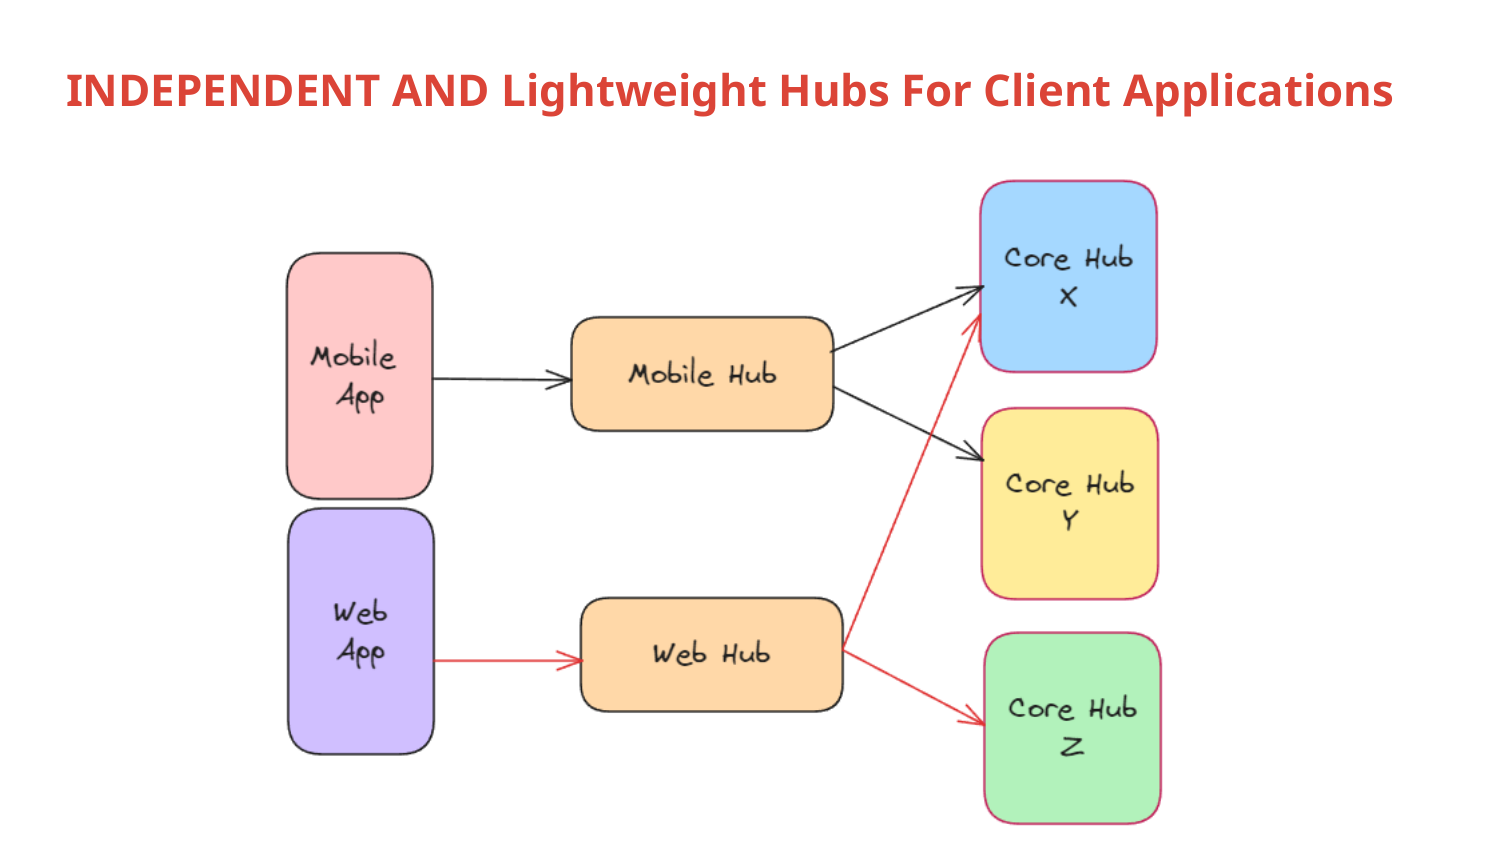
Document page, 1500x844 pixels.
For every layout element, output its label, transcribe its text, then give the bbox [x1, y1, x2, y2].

title INDEPENDENT AND Lightweight Hubs For Client Applications [51, 48, 1449, 180]
picture [275, 149, 1181, 844]
